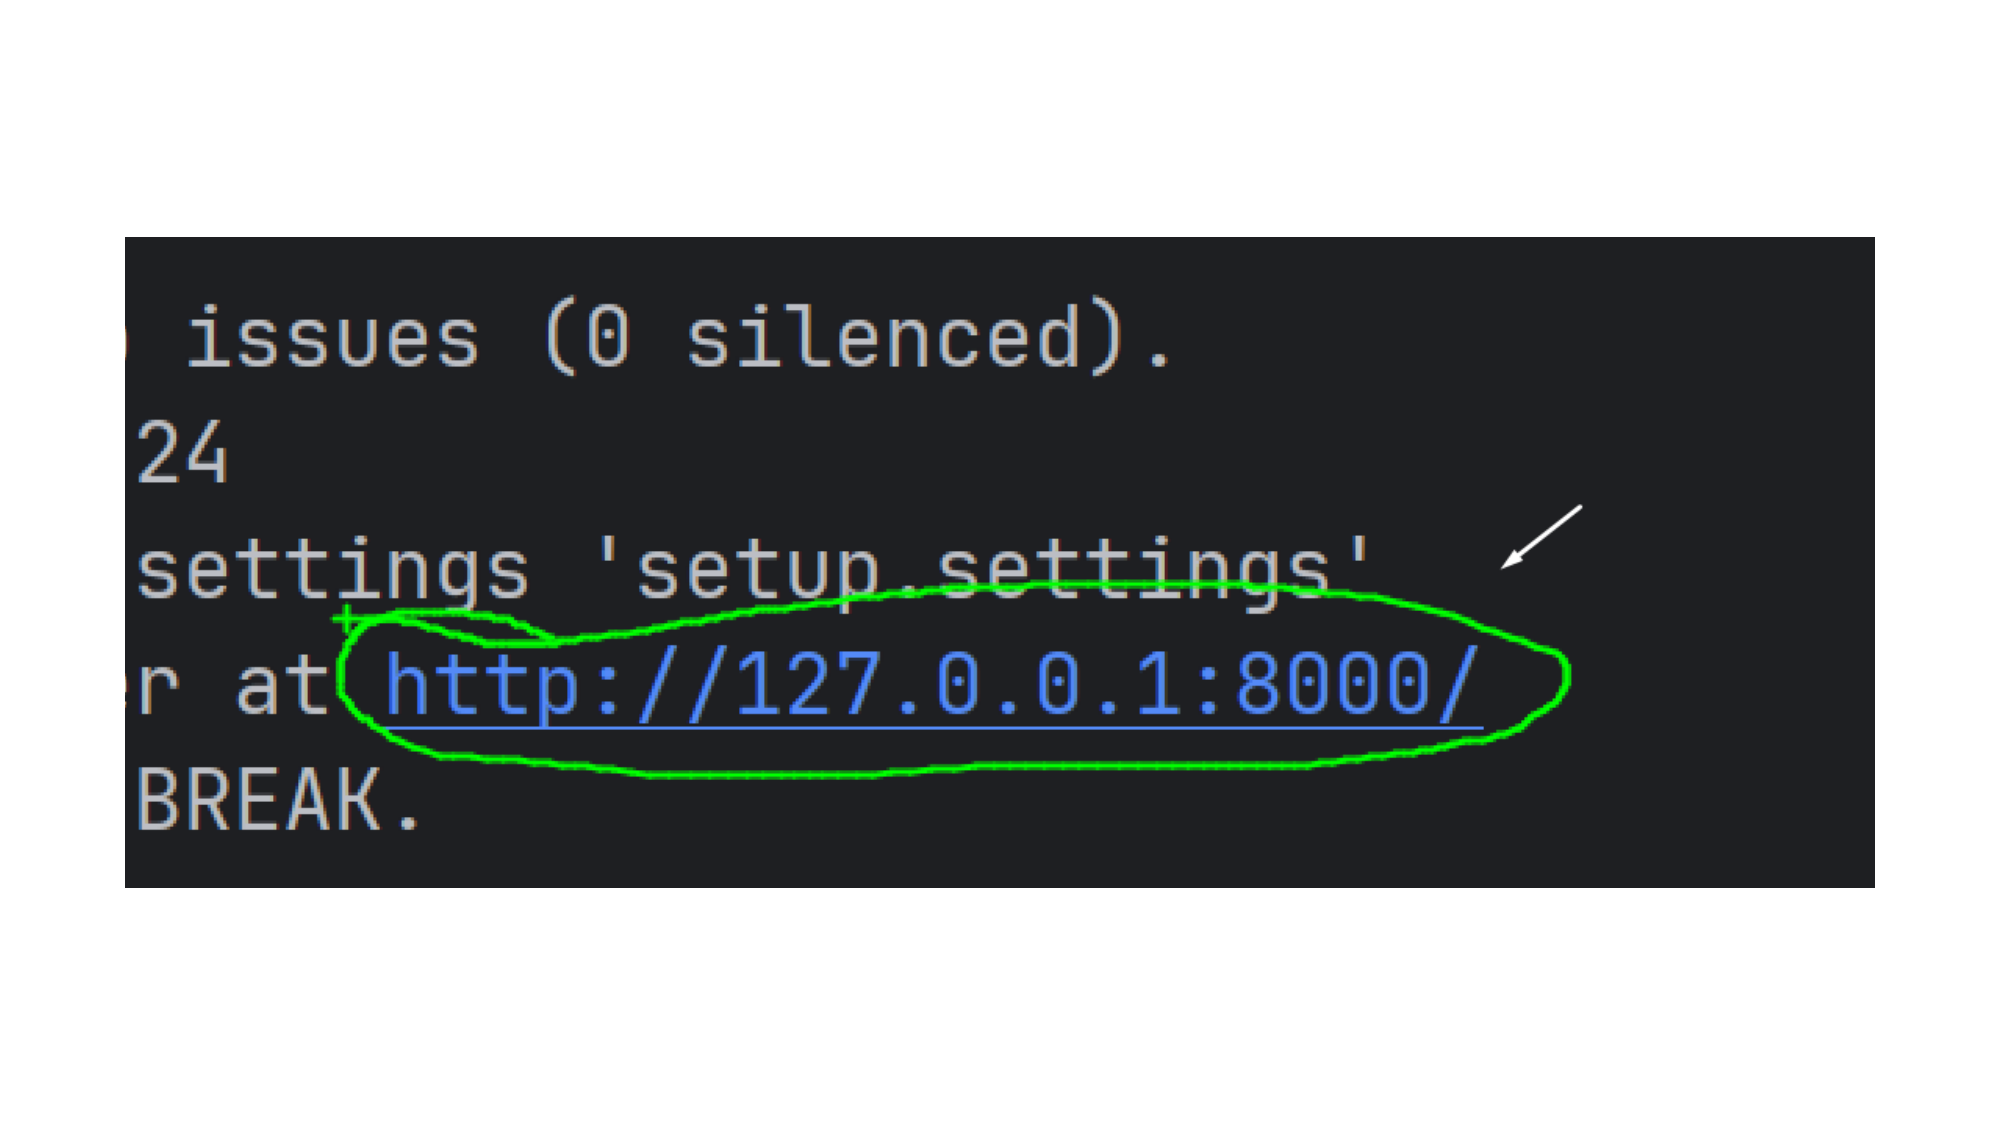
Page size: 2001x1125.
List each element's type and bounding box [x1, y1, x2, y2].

picture [125, 237, 1875, 888]
